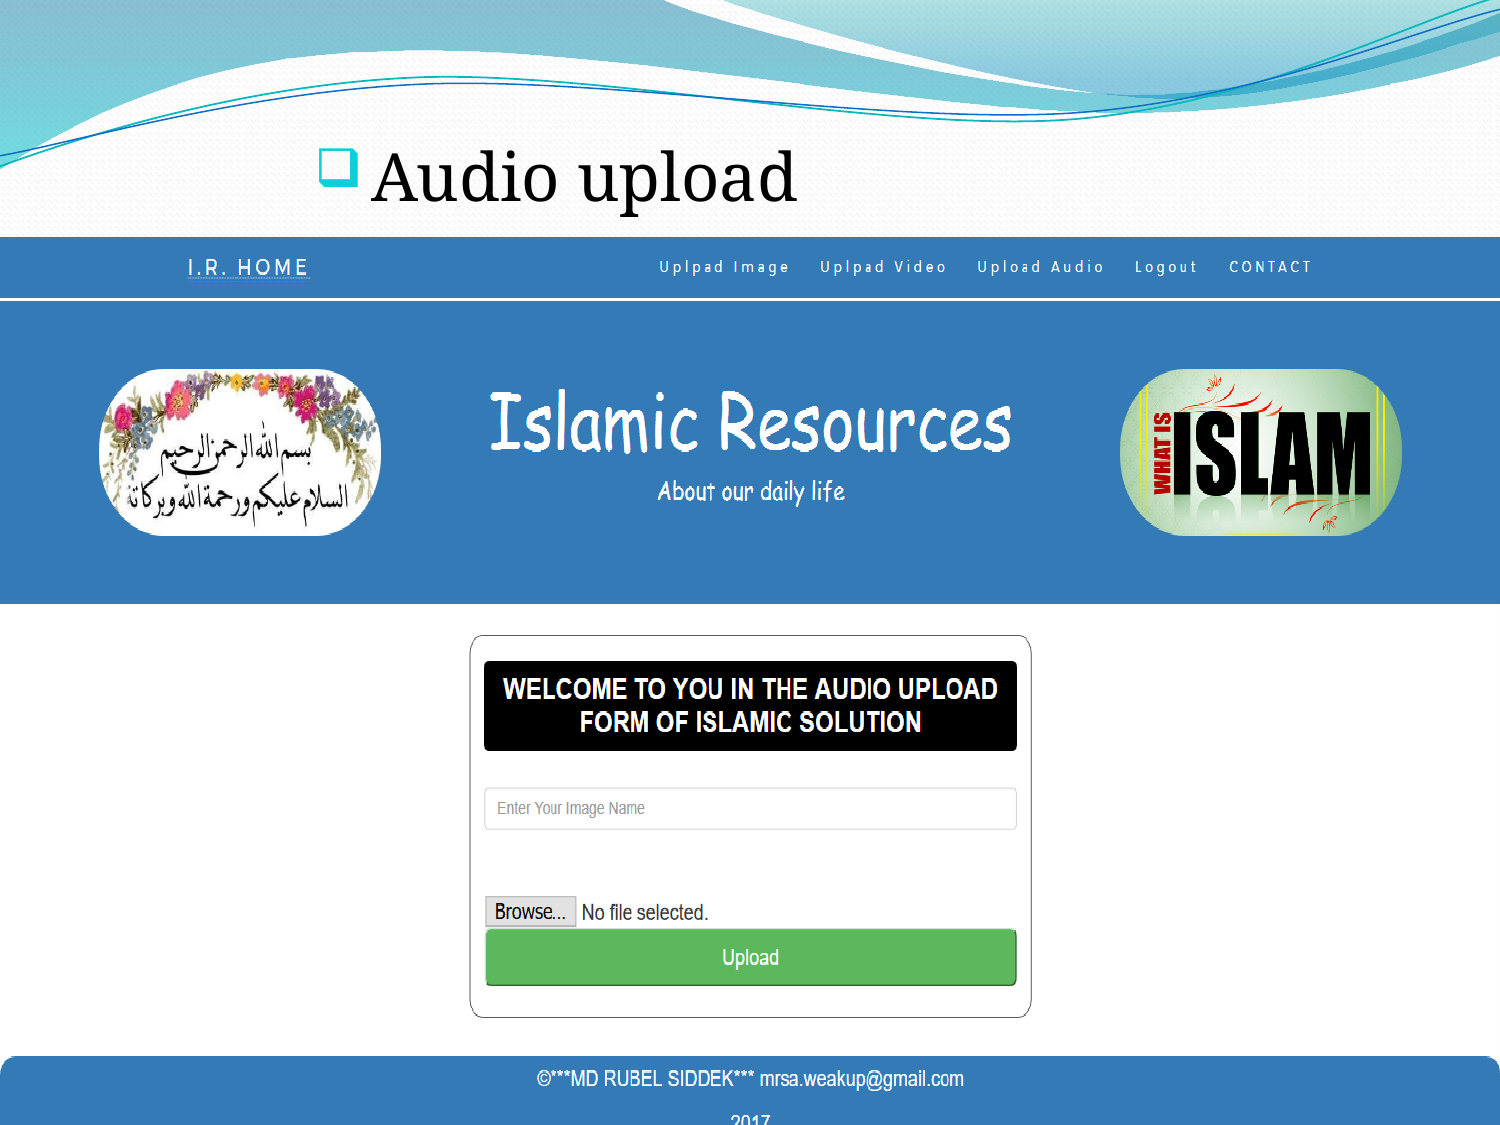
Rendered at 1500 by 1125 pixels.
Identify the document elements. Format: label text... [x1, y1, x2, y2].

picture [0, 237, 1500, 1125]
text_box Audio upload [300, 87, 1020, 223]
